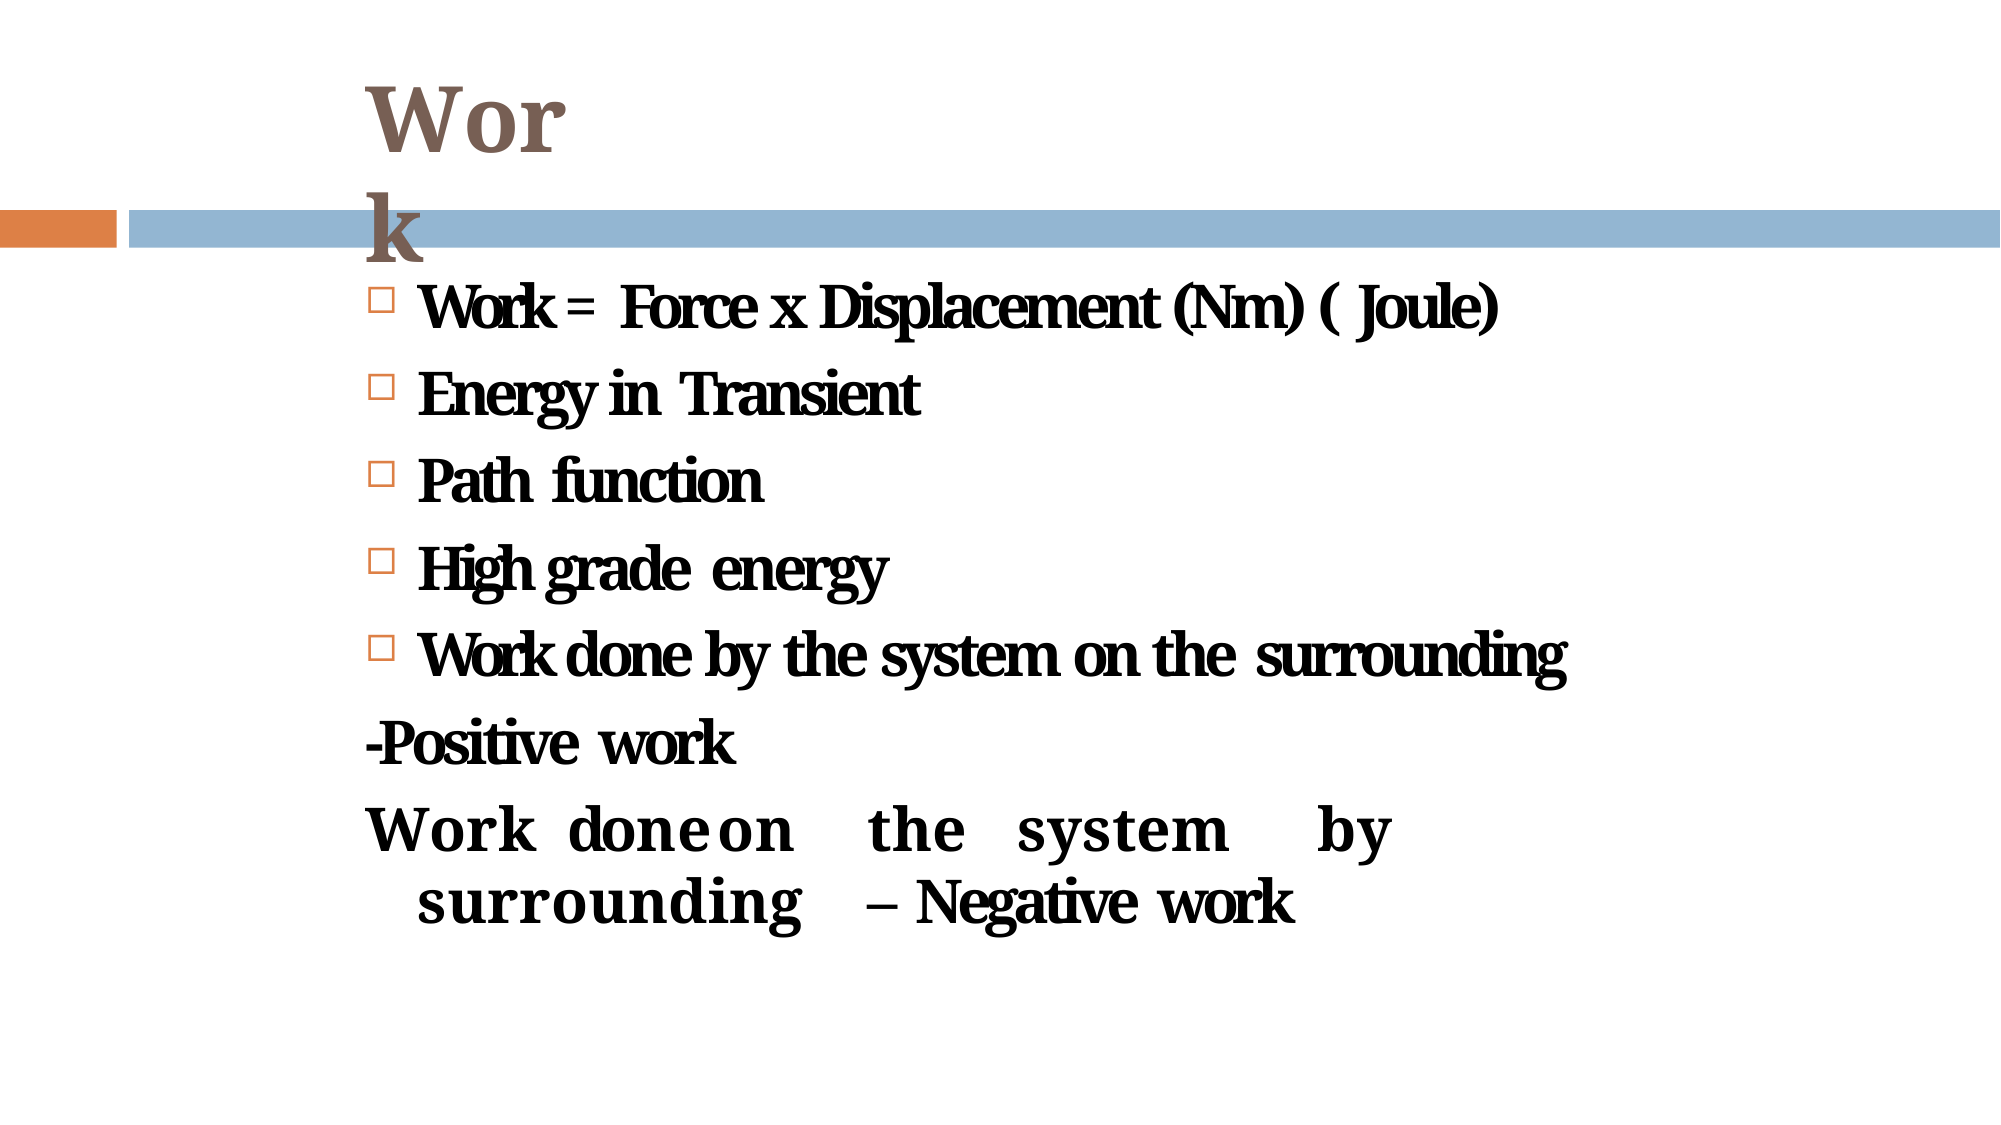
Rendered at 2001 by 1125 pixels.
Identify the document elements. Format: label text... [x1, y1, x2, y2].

text_box Work = Force x Displacement (Nm) ( Joule) Energy in Transient Path function High grade energy Work done by the system on the surrounding -Positive work Work done on the system by surrounding – Negative work [363, 251, 1676, 936]
title Work [363, 59, 579, 251]
